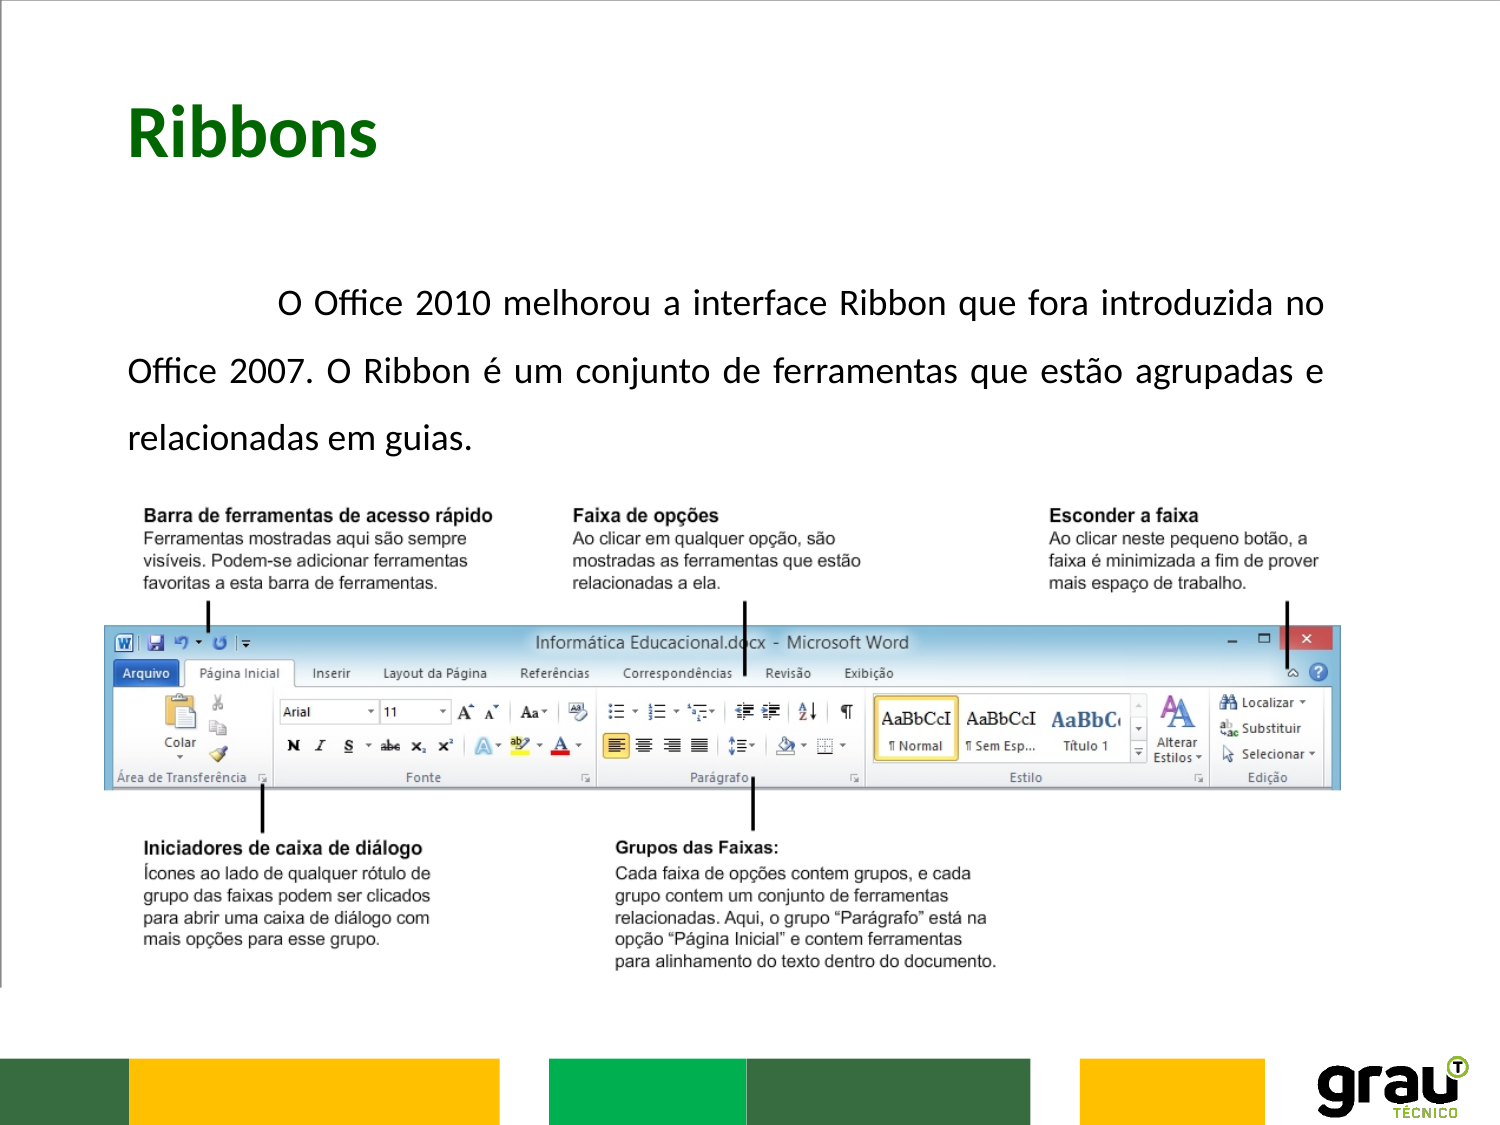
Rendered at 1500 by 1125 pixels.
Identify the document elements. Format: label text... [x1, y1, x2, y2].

picture [1316, 1055, 1470, 1121]
picture [0, 0, 1500, 1000]
text_box O Office 2010 melhorou a interface Ribbon que fora introduzida no Office 2007. O Ribbon é um conjunto de ferramentas que estão agrupadas e relacionadas em guias. [112, 248, 1341, 472]
text_box Ribbons [112, 7, 1388, 249]
